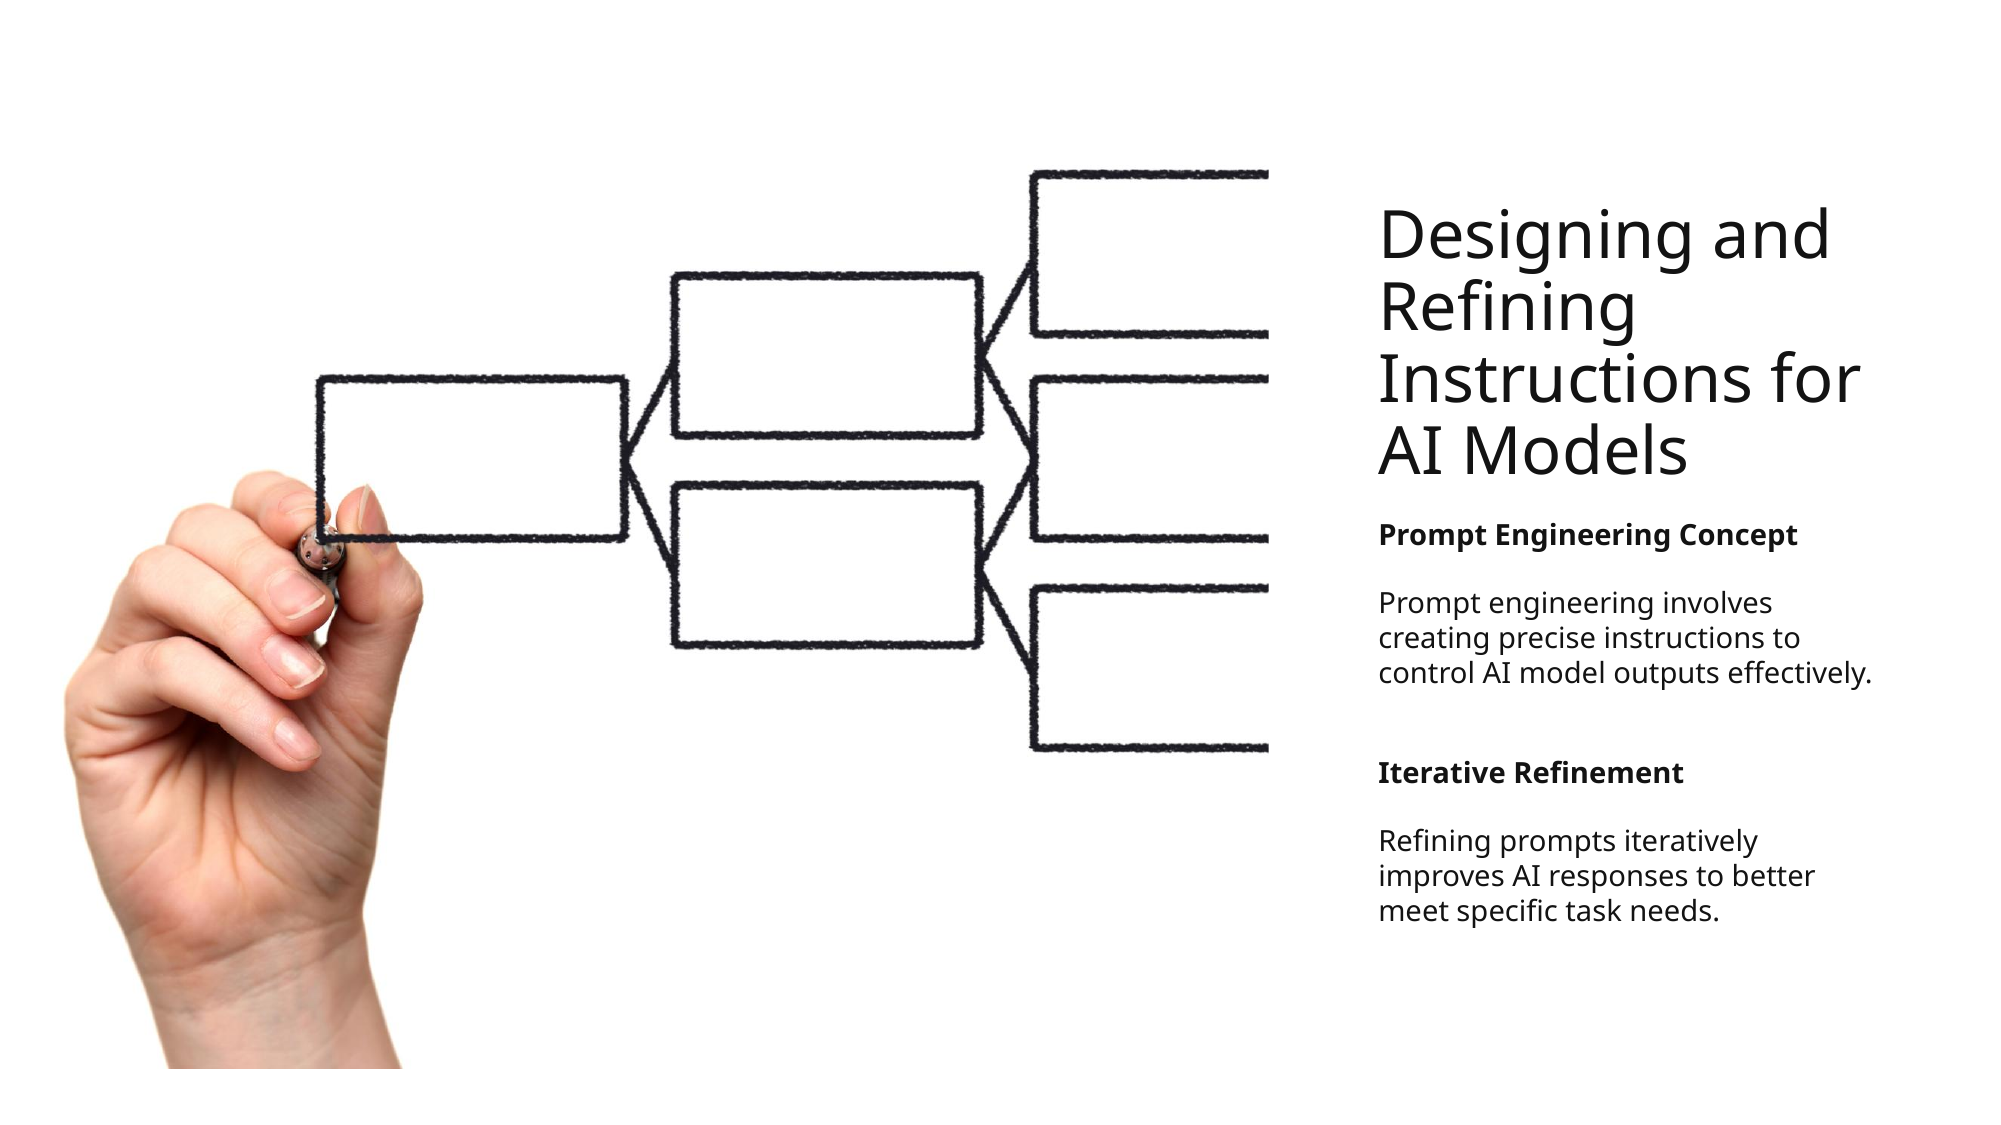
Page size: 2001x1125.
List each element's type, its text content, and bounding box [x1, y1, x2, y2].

title Designing and Refining Instructions for AI Models [1363, 176, 1901, 497]
picture [56, 56, 1269, 1069]
text_box Prompt Engineering Concept Prompt engineering involves creating precise instructions to control AI model outputs effectively. Iterative Refinement Refining prompts iteratively improves AI responses to better meet specific task needs. [1363, 508, 1901, 993]
